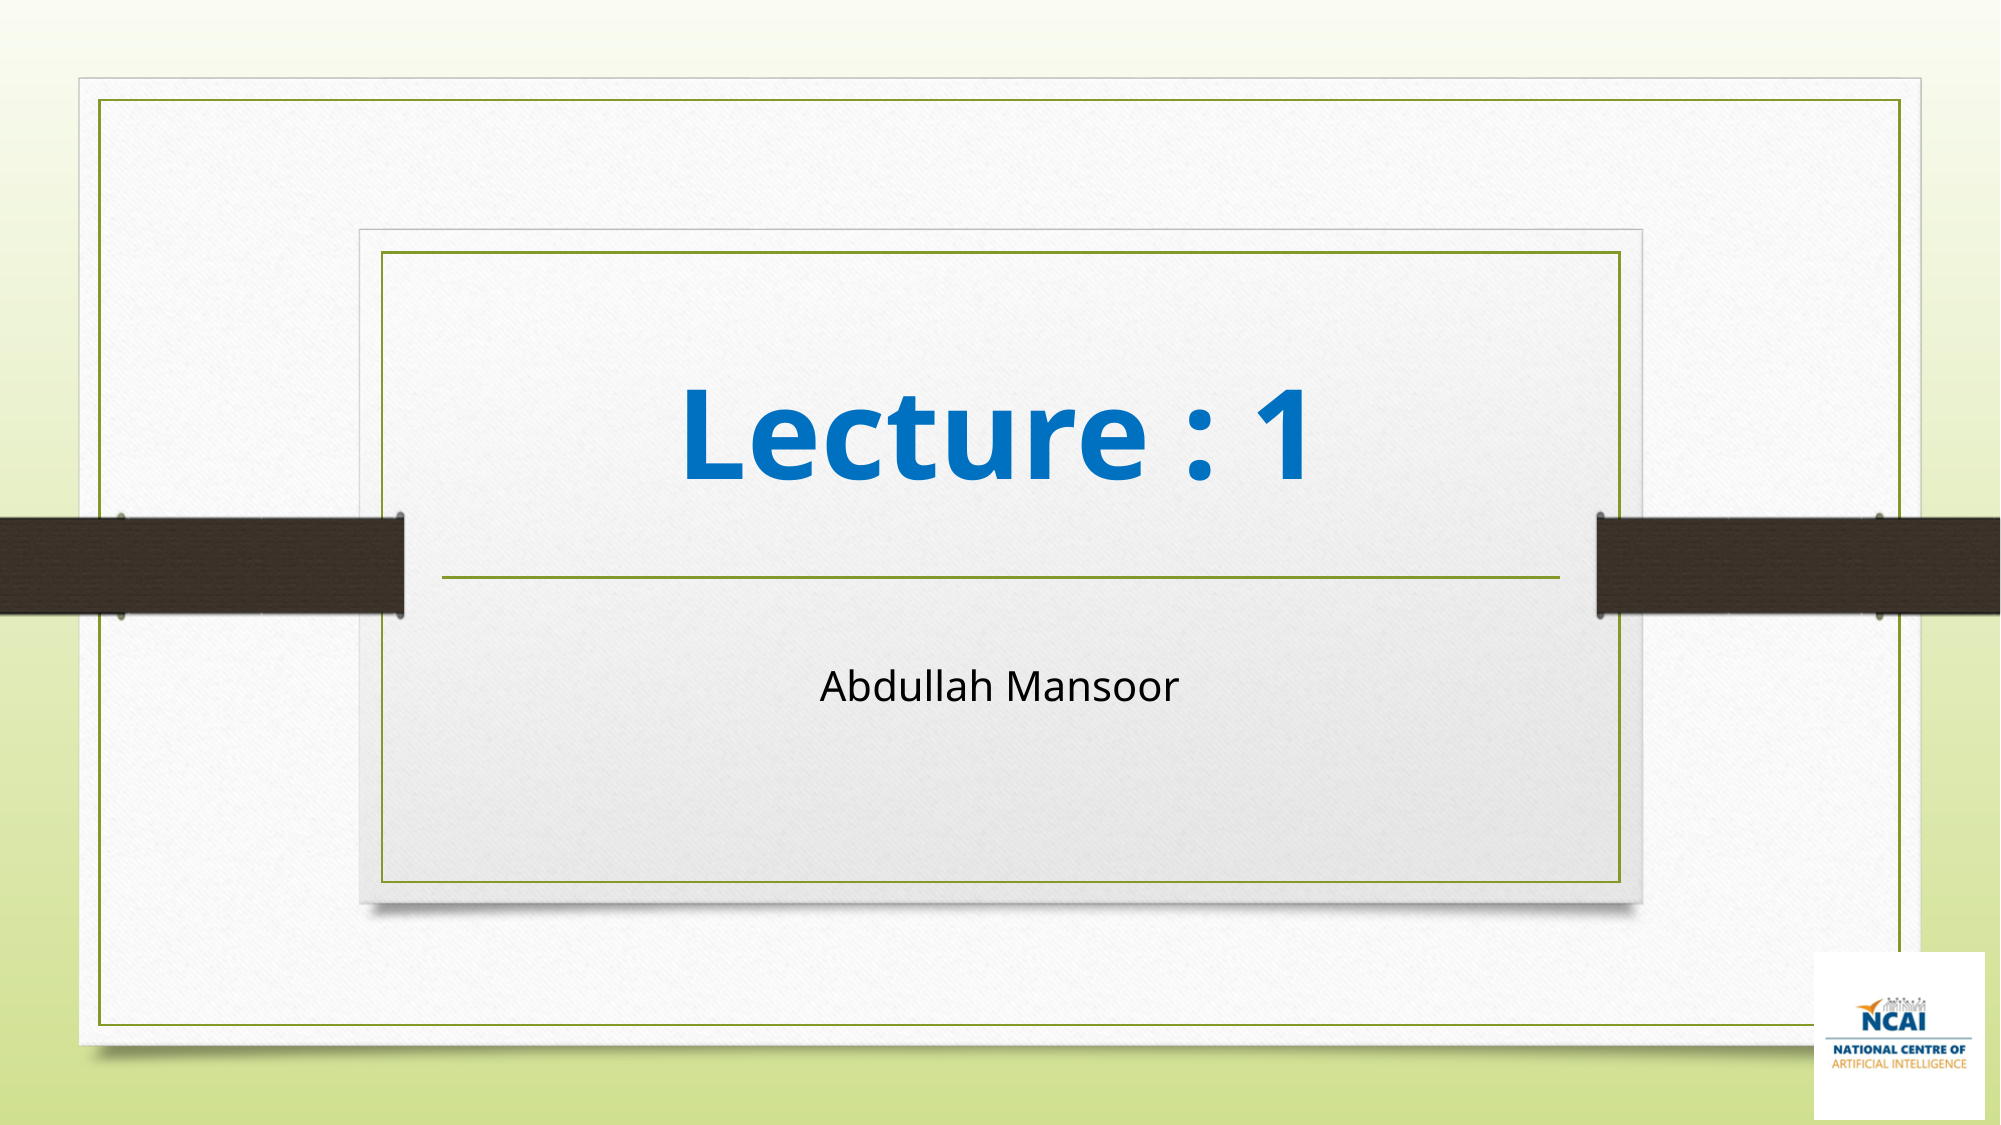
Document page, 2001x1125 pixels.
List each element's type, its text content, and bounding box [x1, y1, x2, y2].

subtitle Abdullah Mansoor [625, 652, 1375, 734]
picture [0, 0, 2001, 1125]
title Lecture : 1 [492, 316, 1508, 513]
